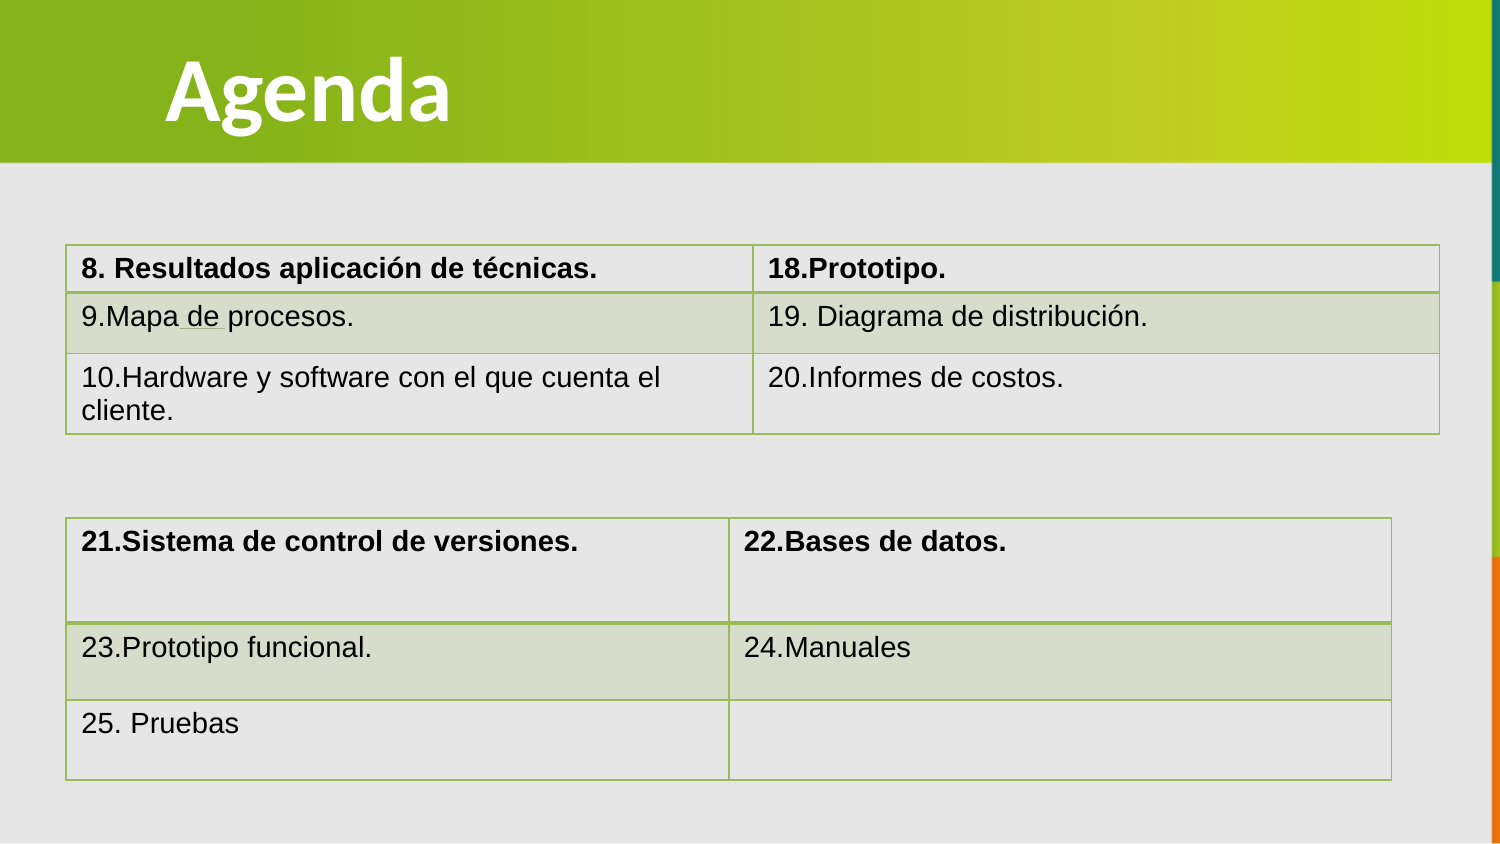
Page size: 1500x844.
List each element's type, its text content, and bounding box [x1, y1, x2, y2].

table_cell 23.Prototipo funcional. [67, 625, 728, 699]
table_cell 25. Pruebas [67, 701, 728, 779]
table_header 8. Resultados aplicación de técnicas. [67, 246, 752, 291]
text_box Agenda [150, 22, 576, 139]
table_header 18.Prototipo. [754, 246, 1439, 291]
table_cell 10.Hardware y software con el que cuenta el cliente. [67, 354, 752, 433]
table_cell 20.Informes de costos. [754, 354, 1439, 433]
table_cell 19. Diagrama de distribución. [754, 294, 1439, 353]
table_cell 9.Mapa de procesos. [67, 294, 752, 353]
table_header 22.Bases de datos. [730, 519, 1391, 621]
table_cell [730, 701, 1391, 779]
table_cell 24.Manuales [730, 625, 1391, 699]
table_header 21.Sistema de control de versiones. [67, 519, 728, 621]
picture [0, 0, 1500, 844]
